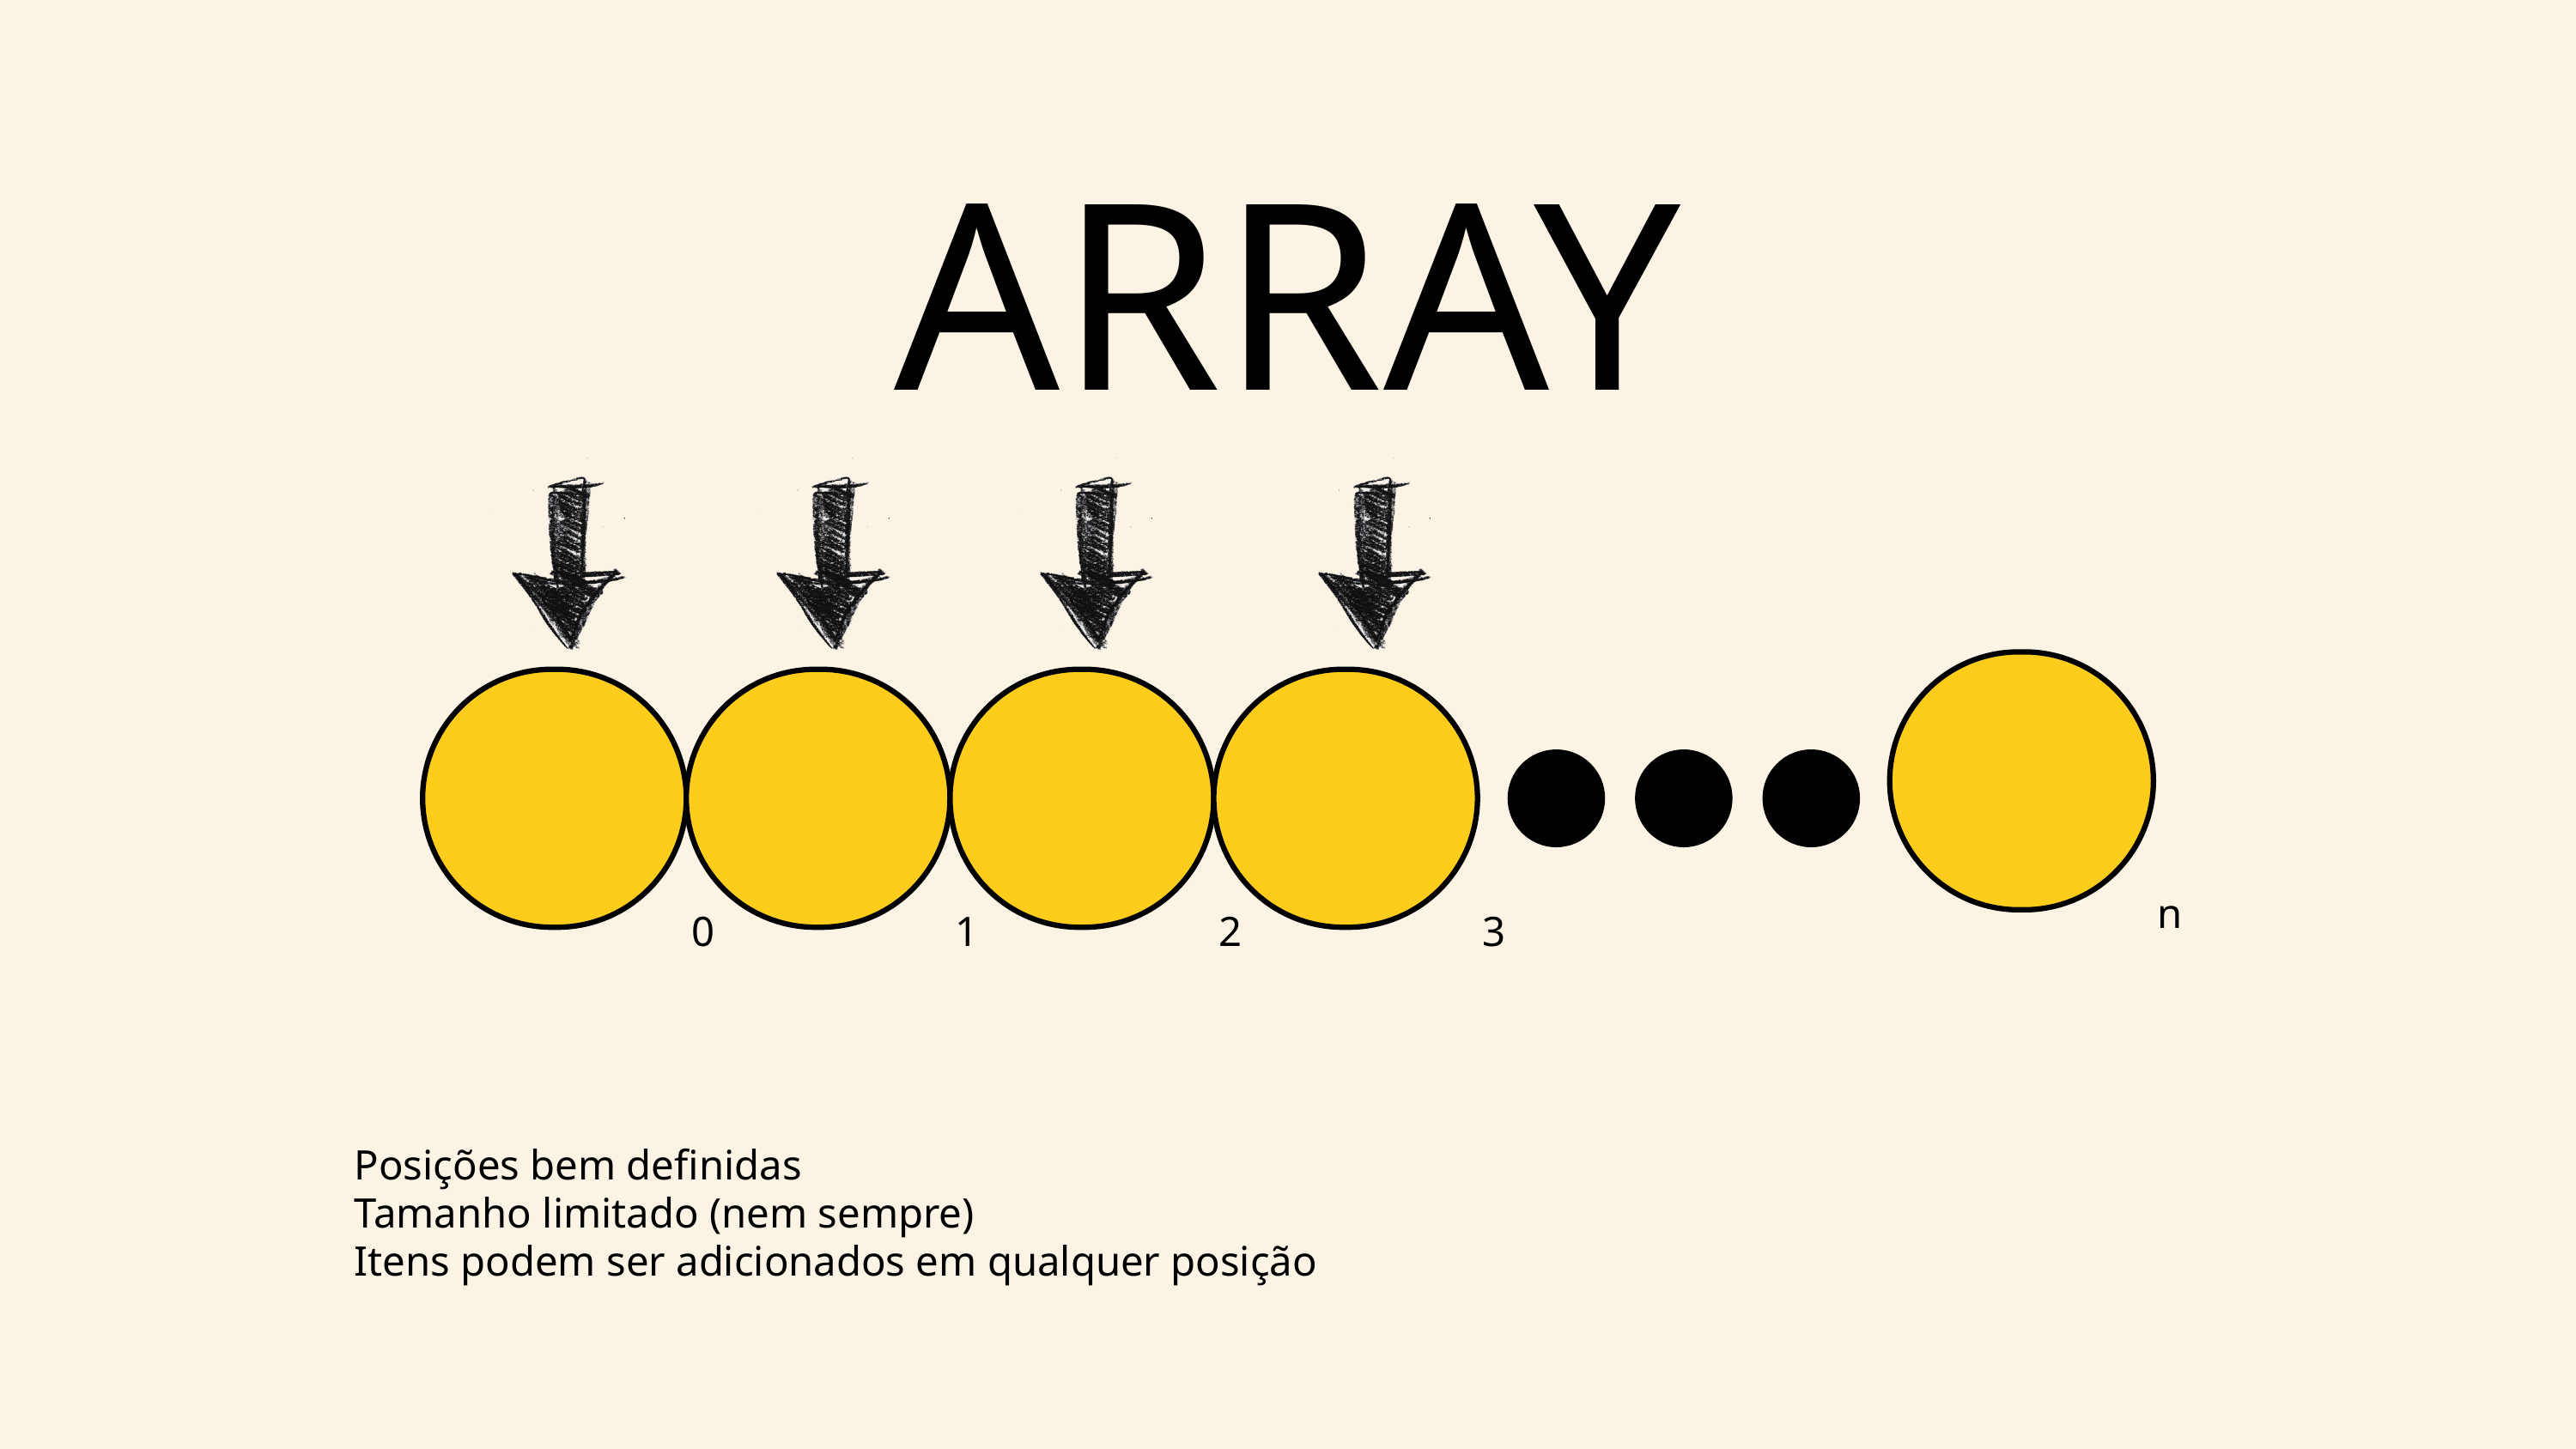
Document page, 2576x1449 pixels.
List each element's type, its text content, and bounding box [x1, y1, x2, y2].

picture [1287, 439, 1432, 670]
text_box Itens podem ser adicionados em qualquer posição [354, 1223, 1384, 1285]
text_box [1634, 749, 1734, 848]
picture [746, 439, 891, 670]
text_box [1507, 749, 1606, 848]
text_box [1762, 749, 1861, 848]
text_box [685, 669, 949, 928]
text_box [1889, 652, 2154, 911]
text_box Posições bem definidas [354, 1126, 1384, 1175]
text_box Tamanho limitado (nem sempre) [354, 1175, 1384, 1223]
picture [1009, 439, 1155, 670]
picture [482, 439, 627, 670]
text_box ARRAY [671, 182, 1905, 443]
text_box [1213, 669, 1478, 928]
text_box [950, 669, 1212, 928]
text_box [422, 669, 684, 928]
